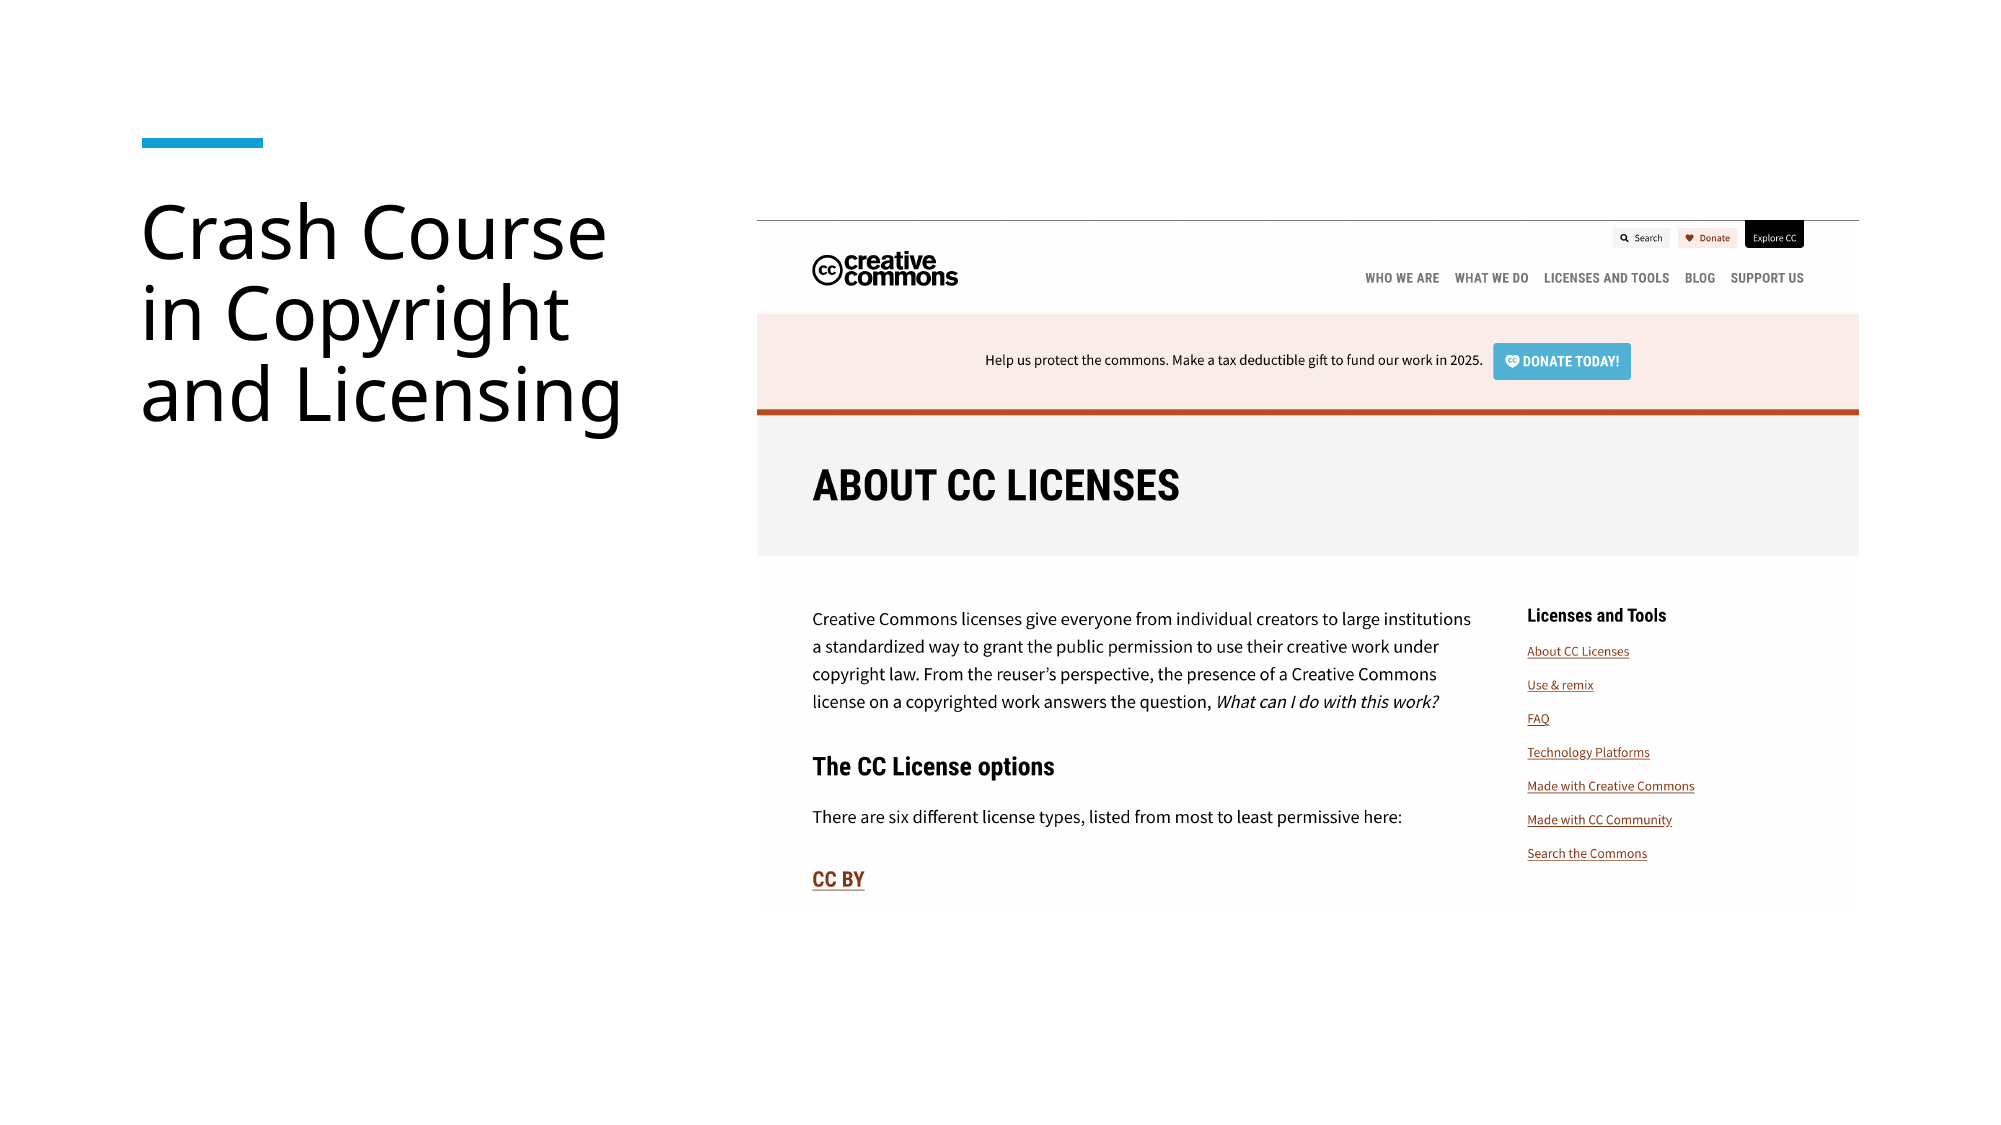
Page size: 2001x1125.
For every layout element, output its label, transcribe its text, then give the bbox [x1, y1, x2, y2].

title Crash Course in Copyright and Licensing [125, 187, 656, 758]
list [756, 219, 1859, 909]
